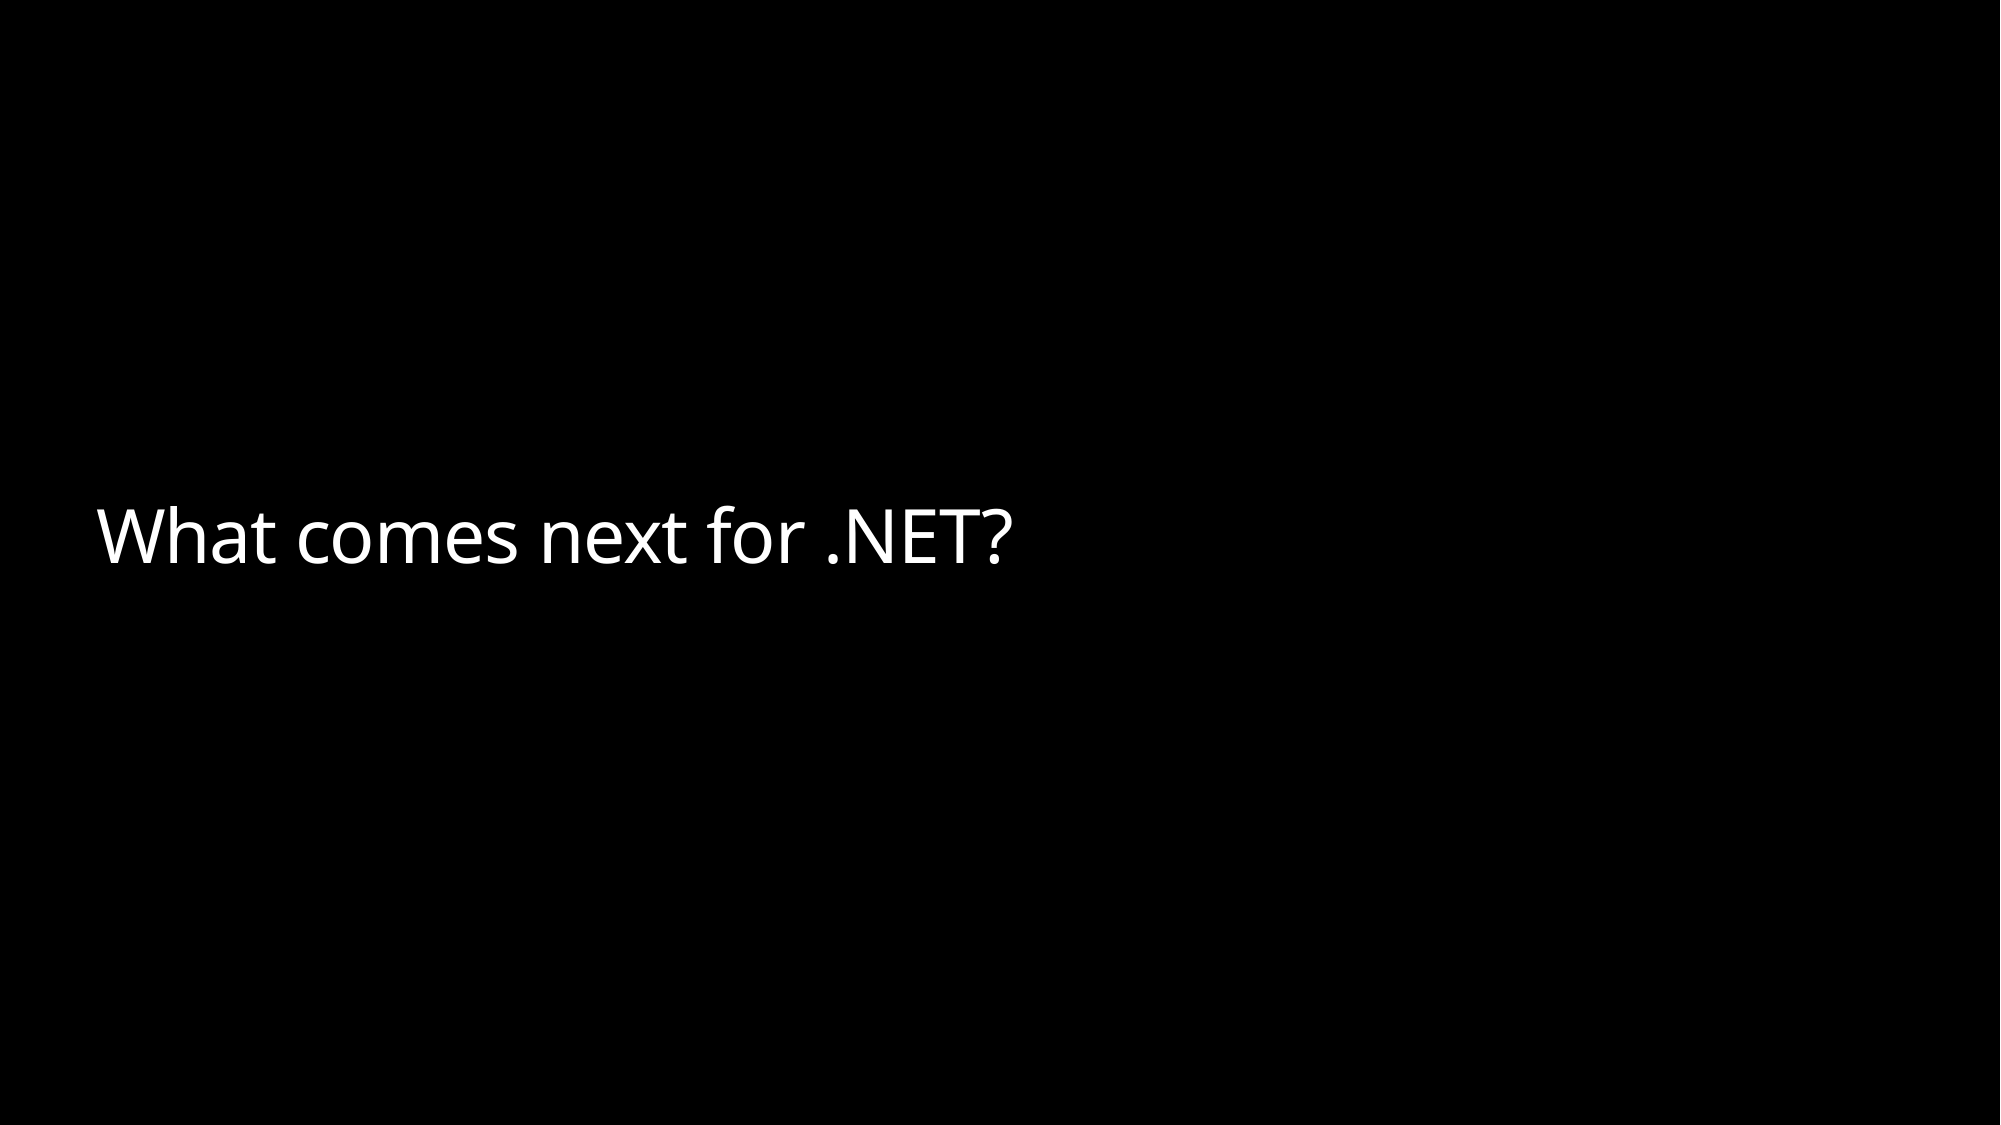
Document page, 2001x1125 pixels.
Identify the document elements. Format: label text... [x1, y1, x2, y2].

title What comes next for .NET? [96, 498, 1596, 580]
